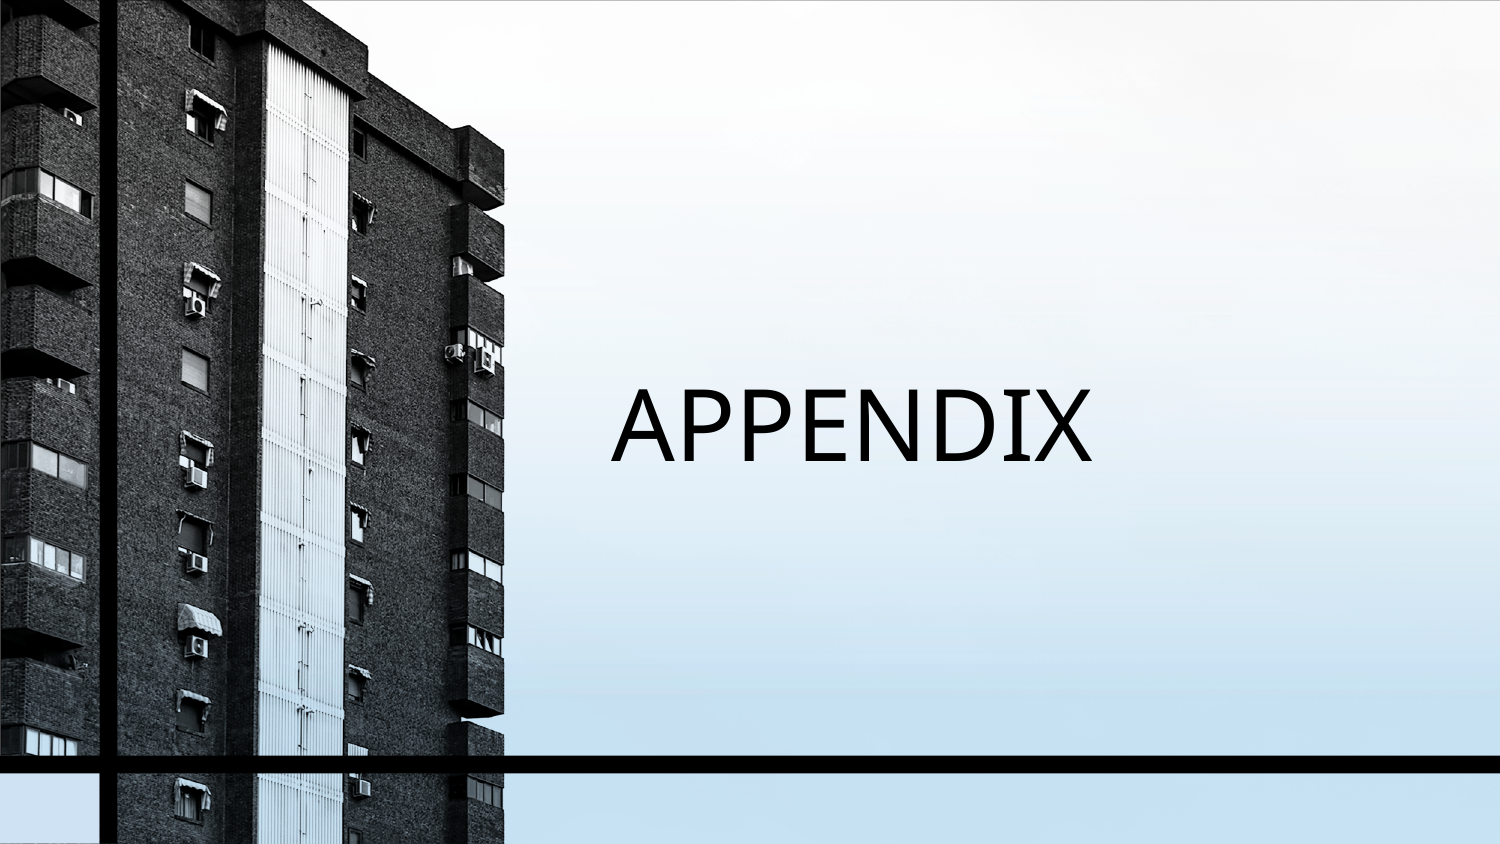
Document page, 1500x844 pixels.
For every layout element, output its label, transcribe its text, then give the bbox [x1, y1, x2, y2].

picture [118, 0, 1500, 755]
picture [118, 774, 1500, 844]
title APPENDIX [596, 365, 1187, 479]
picture [0, 0, 99, 755]
